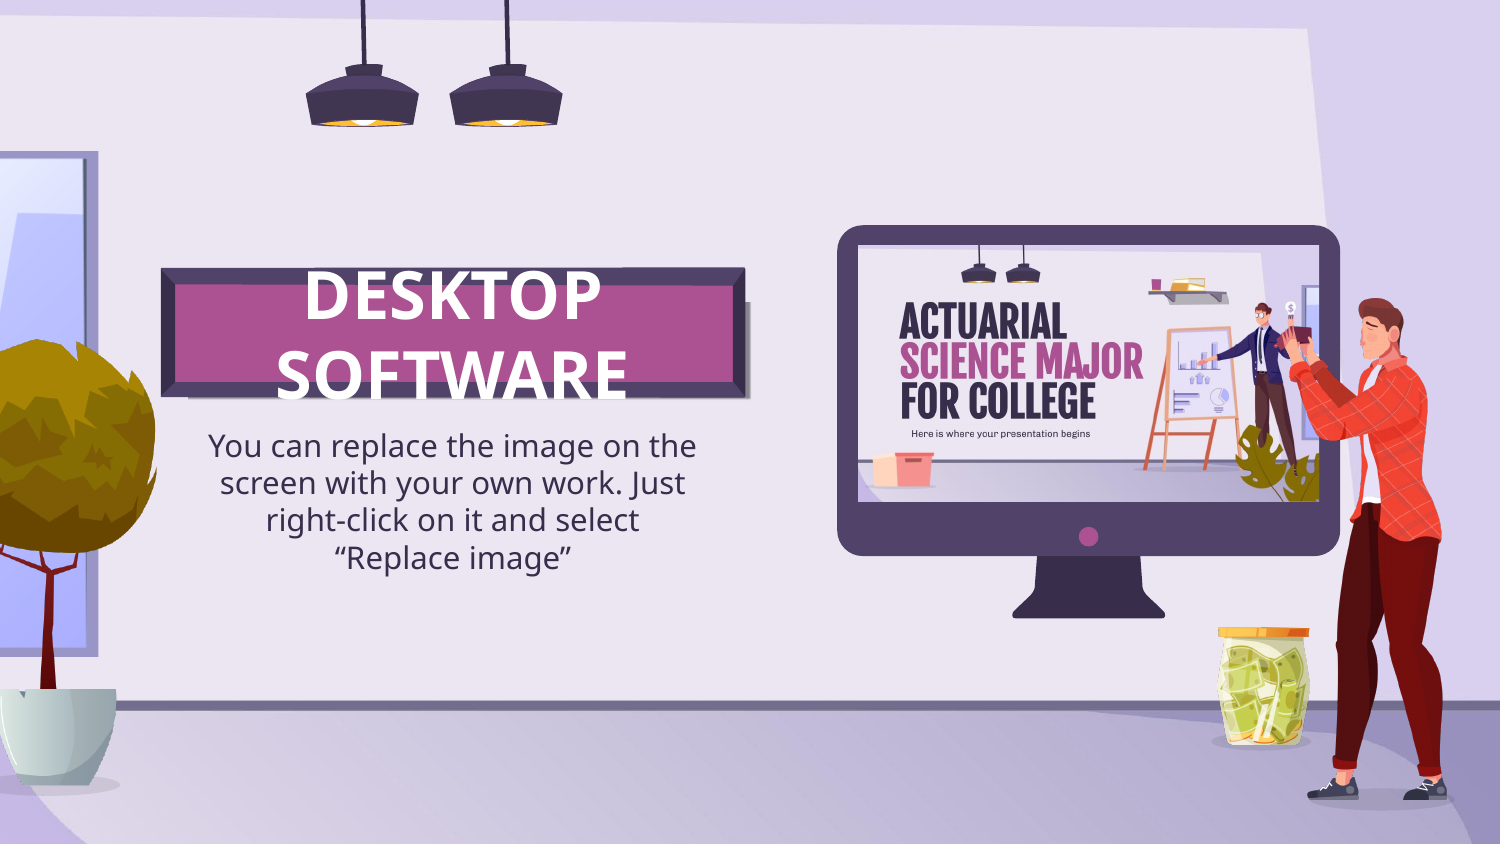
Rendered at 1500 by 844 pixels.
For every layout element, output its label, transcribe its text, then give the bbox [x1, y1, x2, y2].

picture [0, 0, 1500, 844]
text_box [1272, 298, 1456, 811]
subtitle You can replace the image on the screen with your own work. Just right-click on it and select “Replace image” [187, 426, 719, 575]
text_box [836, 225, 1341, 619]
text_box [1211, 626, 1312, 751]
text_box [161, 267, 745, 397]
